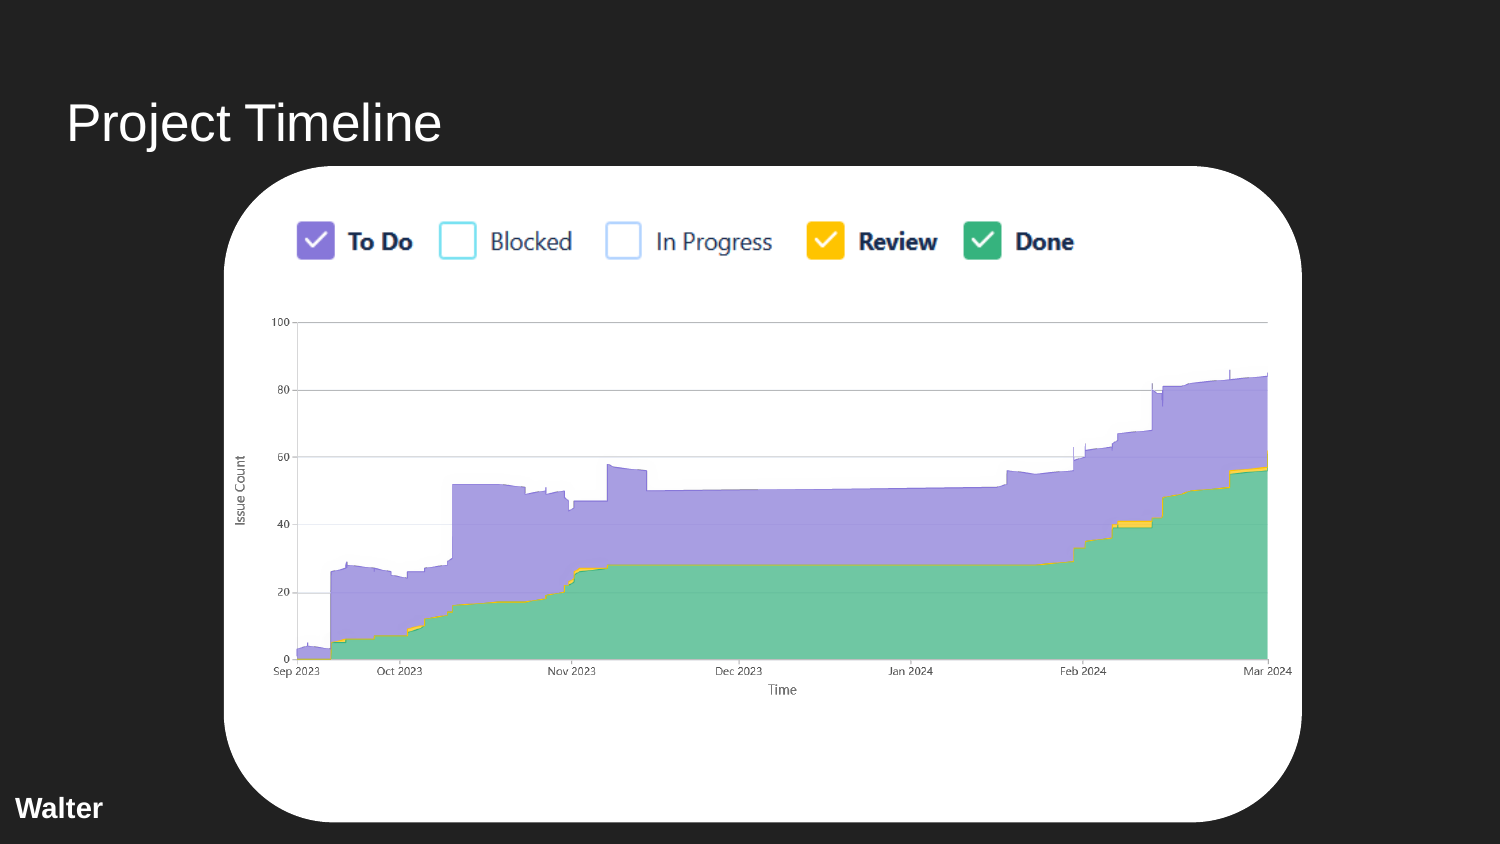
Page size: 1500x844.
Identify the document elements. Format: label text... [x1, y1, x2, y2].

text_box [231, 751, 1293, 822]
picture [233, 193, 1302, 746]
text_box Walter [0, 774, 130, 844]
title Project Timeline [51, 72, 1449, 167]
text_box [224, 167, 1302, 740]
